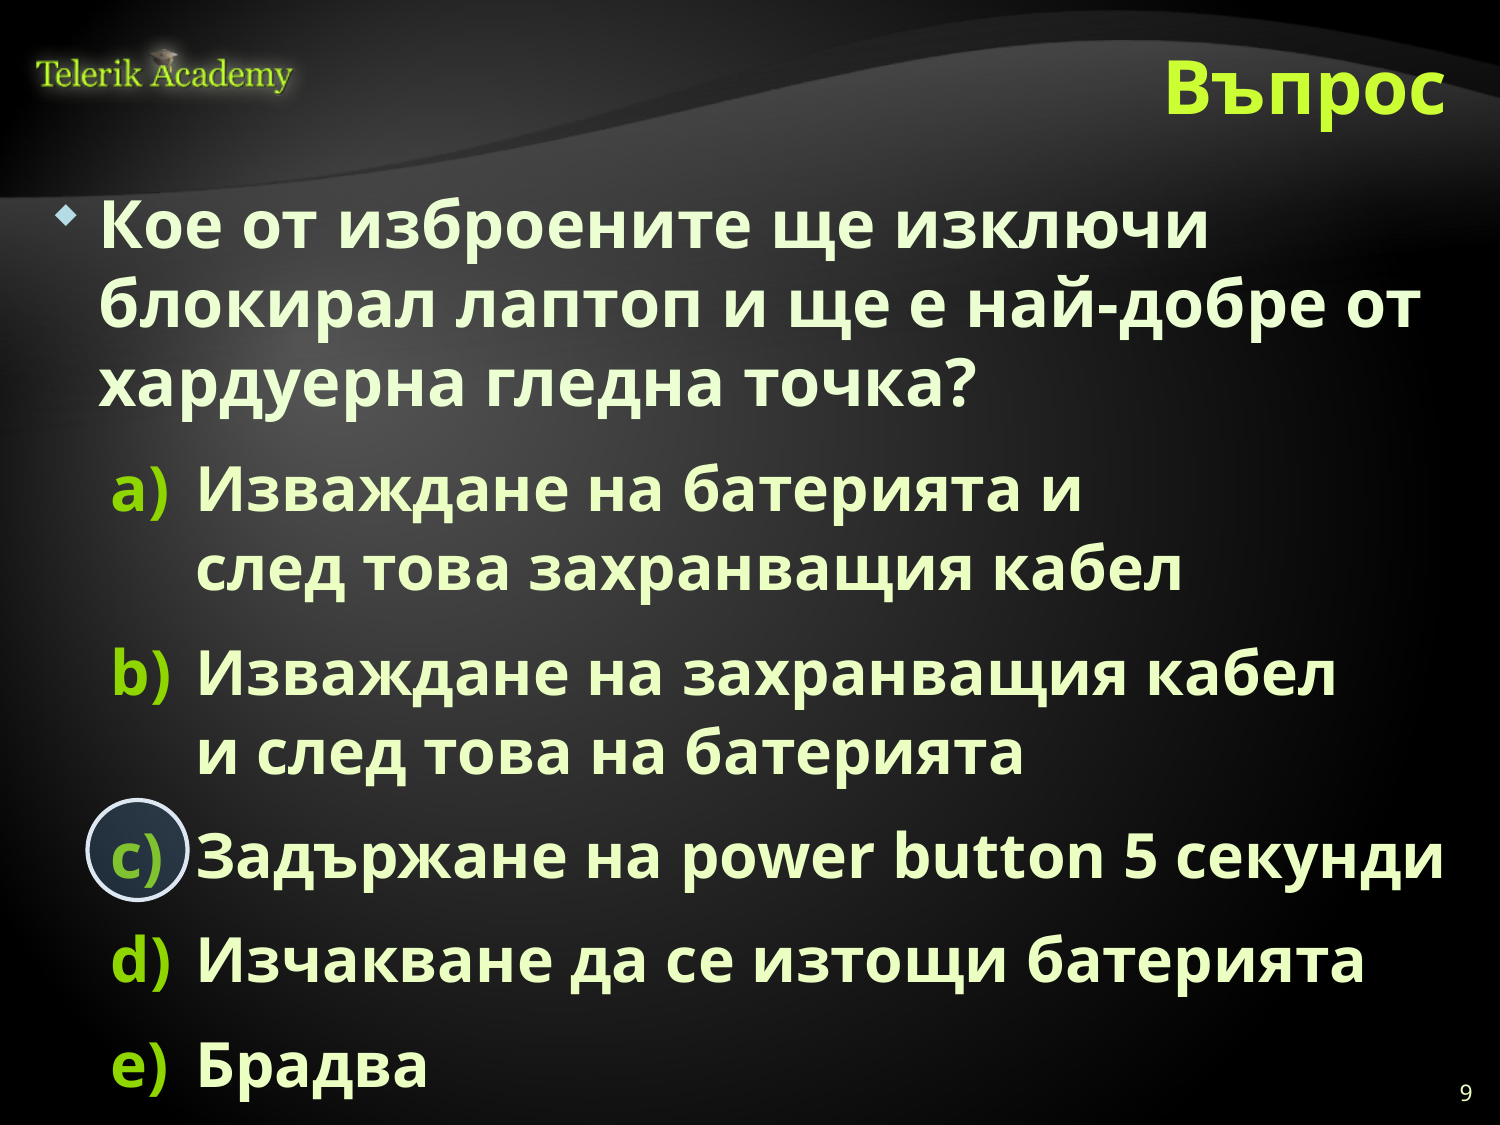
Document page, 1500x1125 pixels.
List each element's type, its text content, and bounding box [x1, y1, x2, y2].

list Кое от изброените ще изключи блокирал лаптоп и ще е най-добре от хардуерна гледна точка? Изваждане на батерията и след това захранващия кабел Изваждане на захранващия кабел и след това на батерията Задържане на power button 5 секунди Изчакване да се изтощи батерията Брадва [37, 174, 1463, 1100]
title Въпрос [300, 12, 1463, 163]
slide_number 9 [1412, 1074, 1488, 1113]
picture [0, 0, 1500, 1125]
text_box [85, 797, 190, 903]
